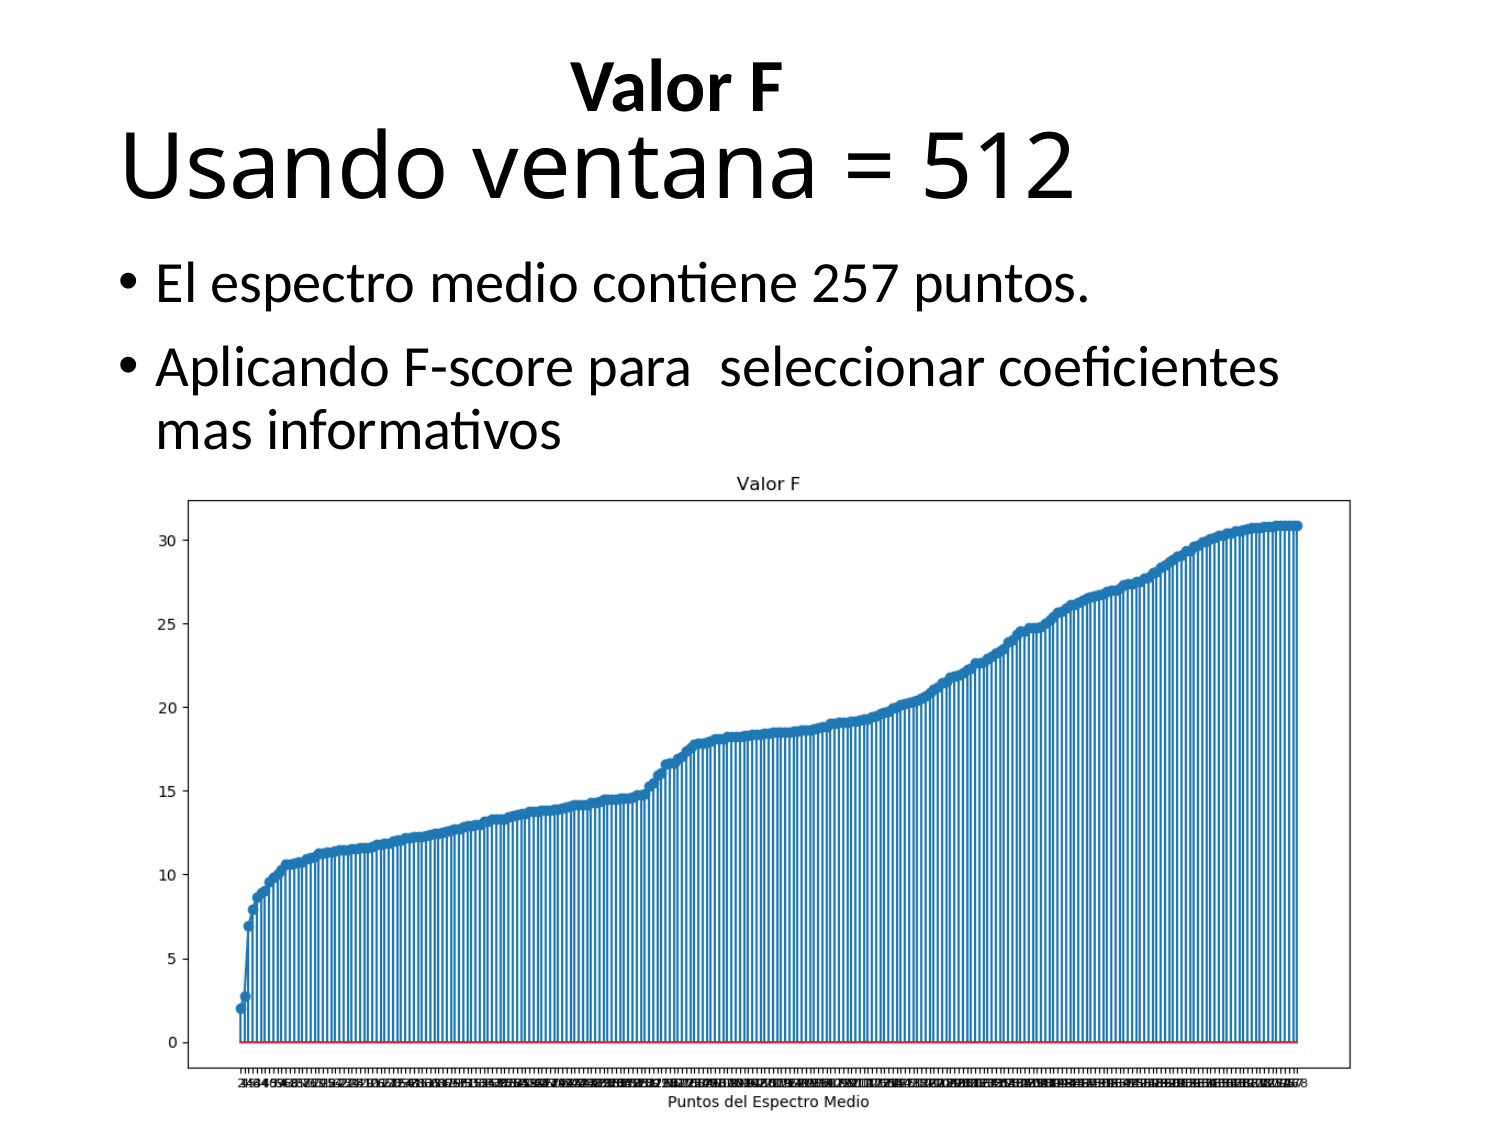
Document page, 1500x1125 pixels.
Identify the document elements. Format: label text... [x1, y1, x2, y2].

text_box Valor F [555, 29, 1000, 135]
list El espectro medio contiene 257 puntos. Aplicando F-score para seleccionar coeficientes mas informativos [103, 244, 1397, 411]
picture [0, 411, 1500, 1125]
title Usando ventana = 512 [103, 59, 1397, 244]
